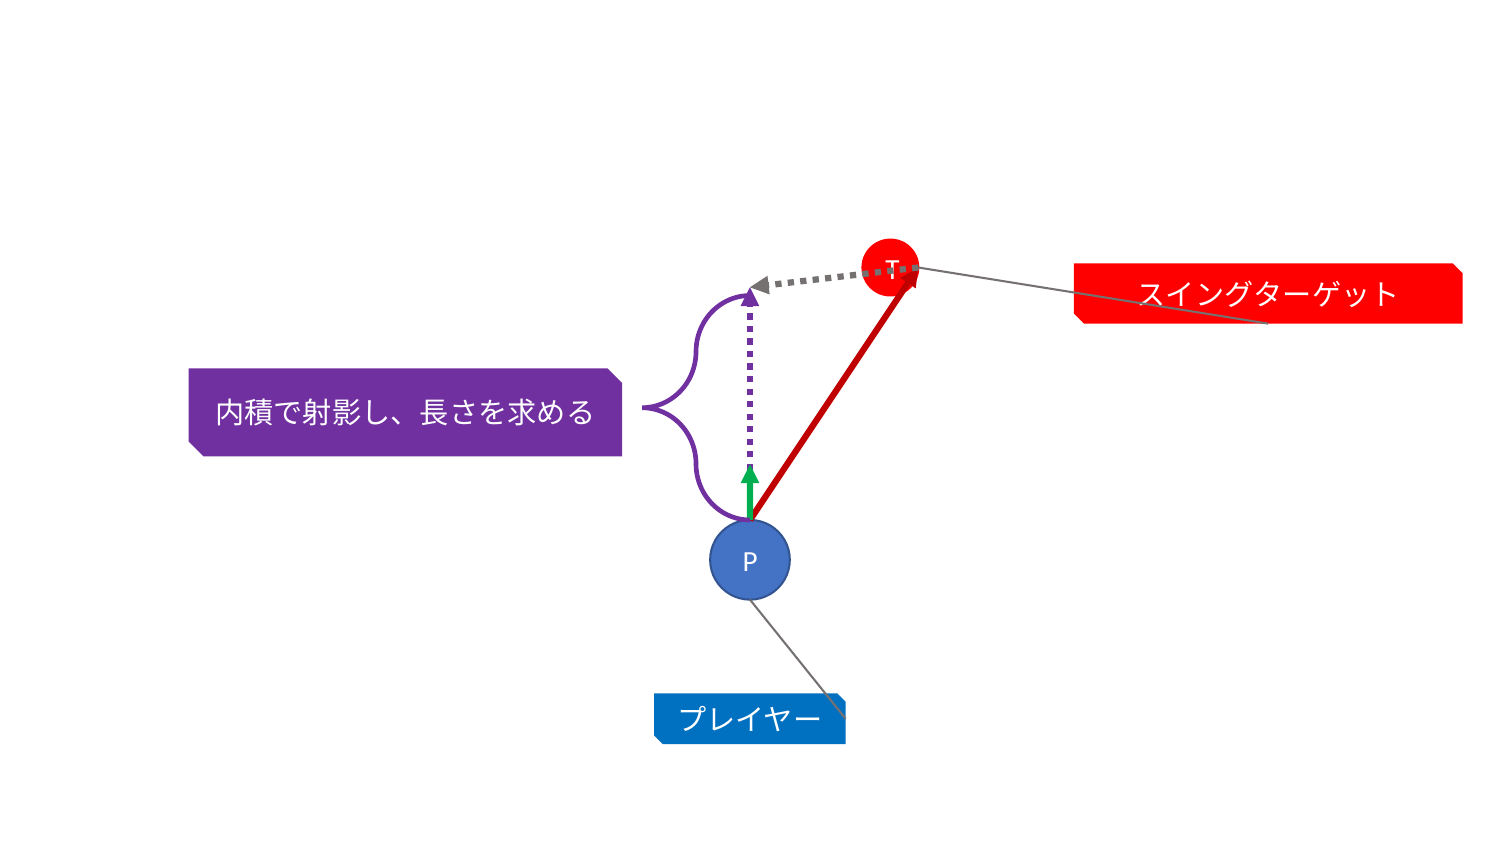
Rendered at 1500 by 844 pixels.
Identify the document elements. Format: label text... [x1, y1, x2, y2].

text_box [751, 288, 871, 520]
text_box P [709, 520, 791, 601]
text_box T [861, 238, 920, 297]
text_box [642, 295, 749, 521]
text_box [918, 267, 1074, 294]
text_box 内積で射影し、長さを求める [188, 368, 623, 457]
text_box スイングターゲット [1073, 263, 1463, 324]
text_box プレイヤー [654, 693, 846, 745]
